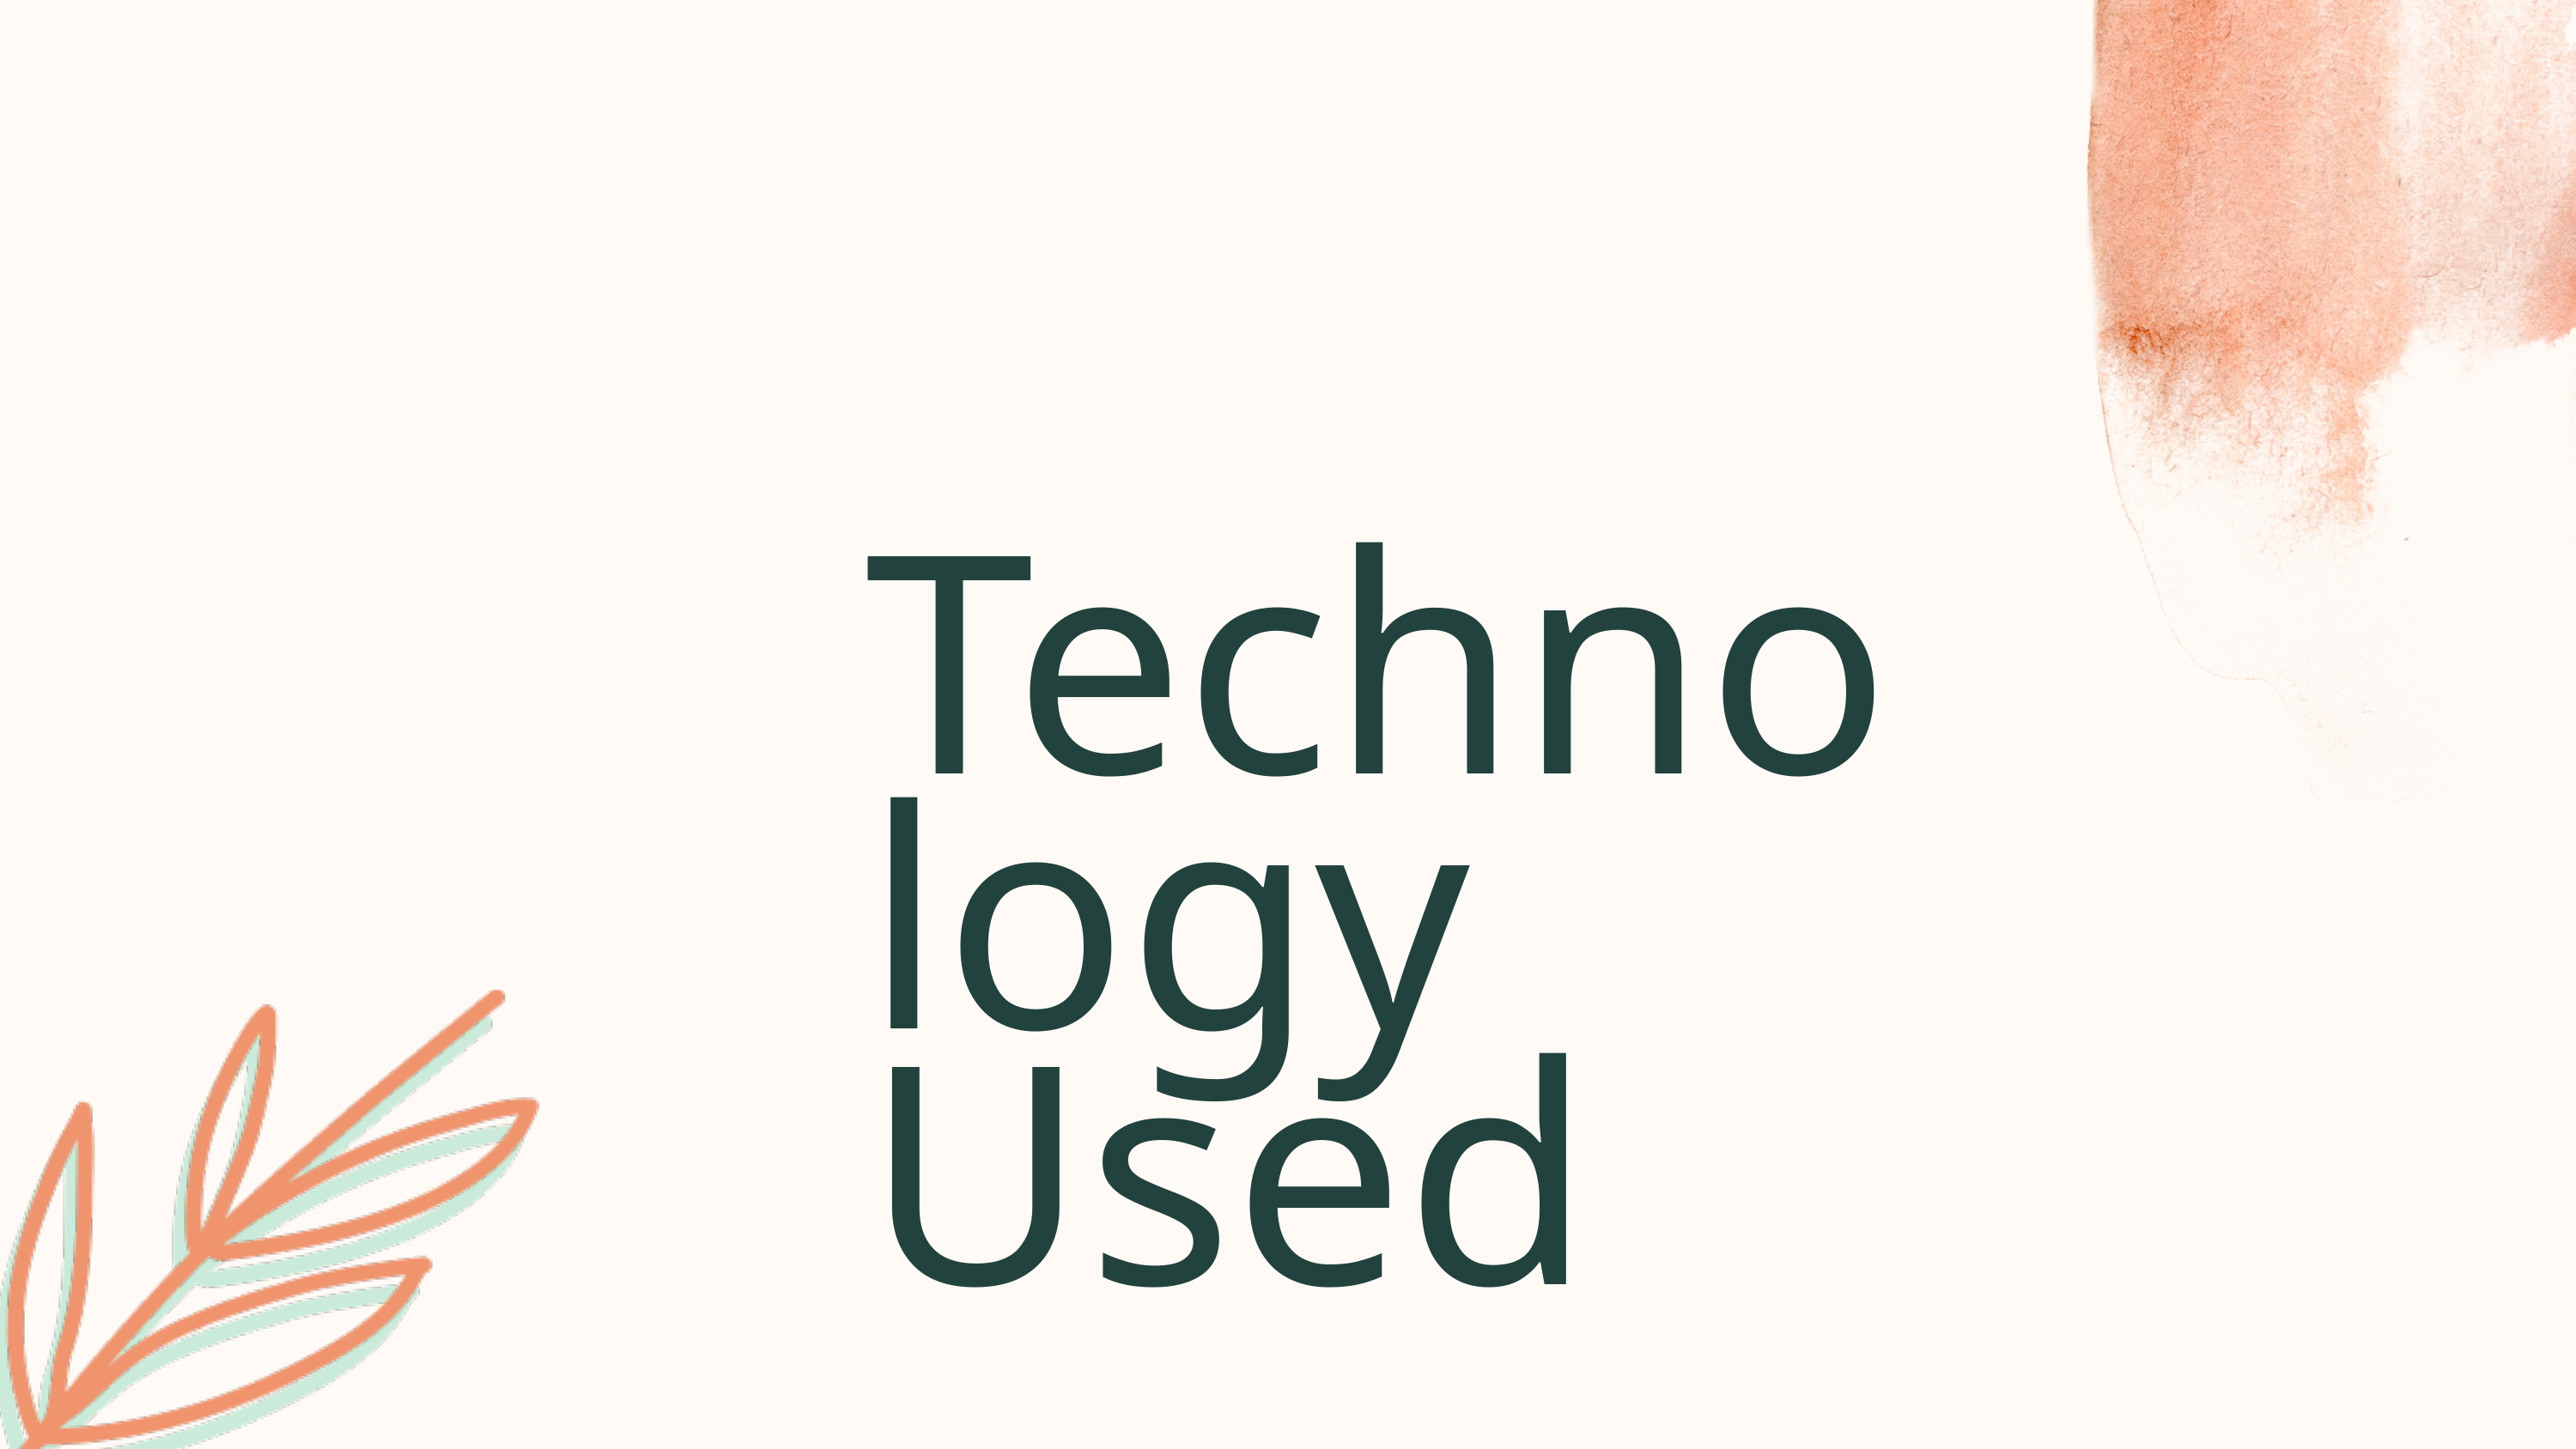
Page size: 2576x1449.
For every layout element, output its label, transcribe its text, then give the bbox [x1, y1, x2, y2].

picture [0, 989, 539, 1449]
picture [2084, 0, 2576, 807]
text_box Technology Used [866, 579, 1900, 1346]
